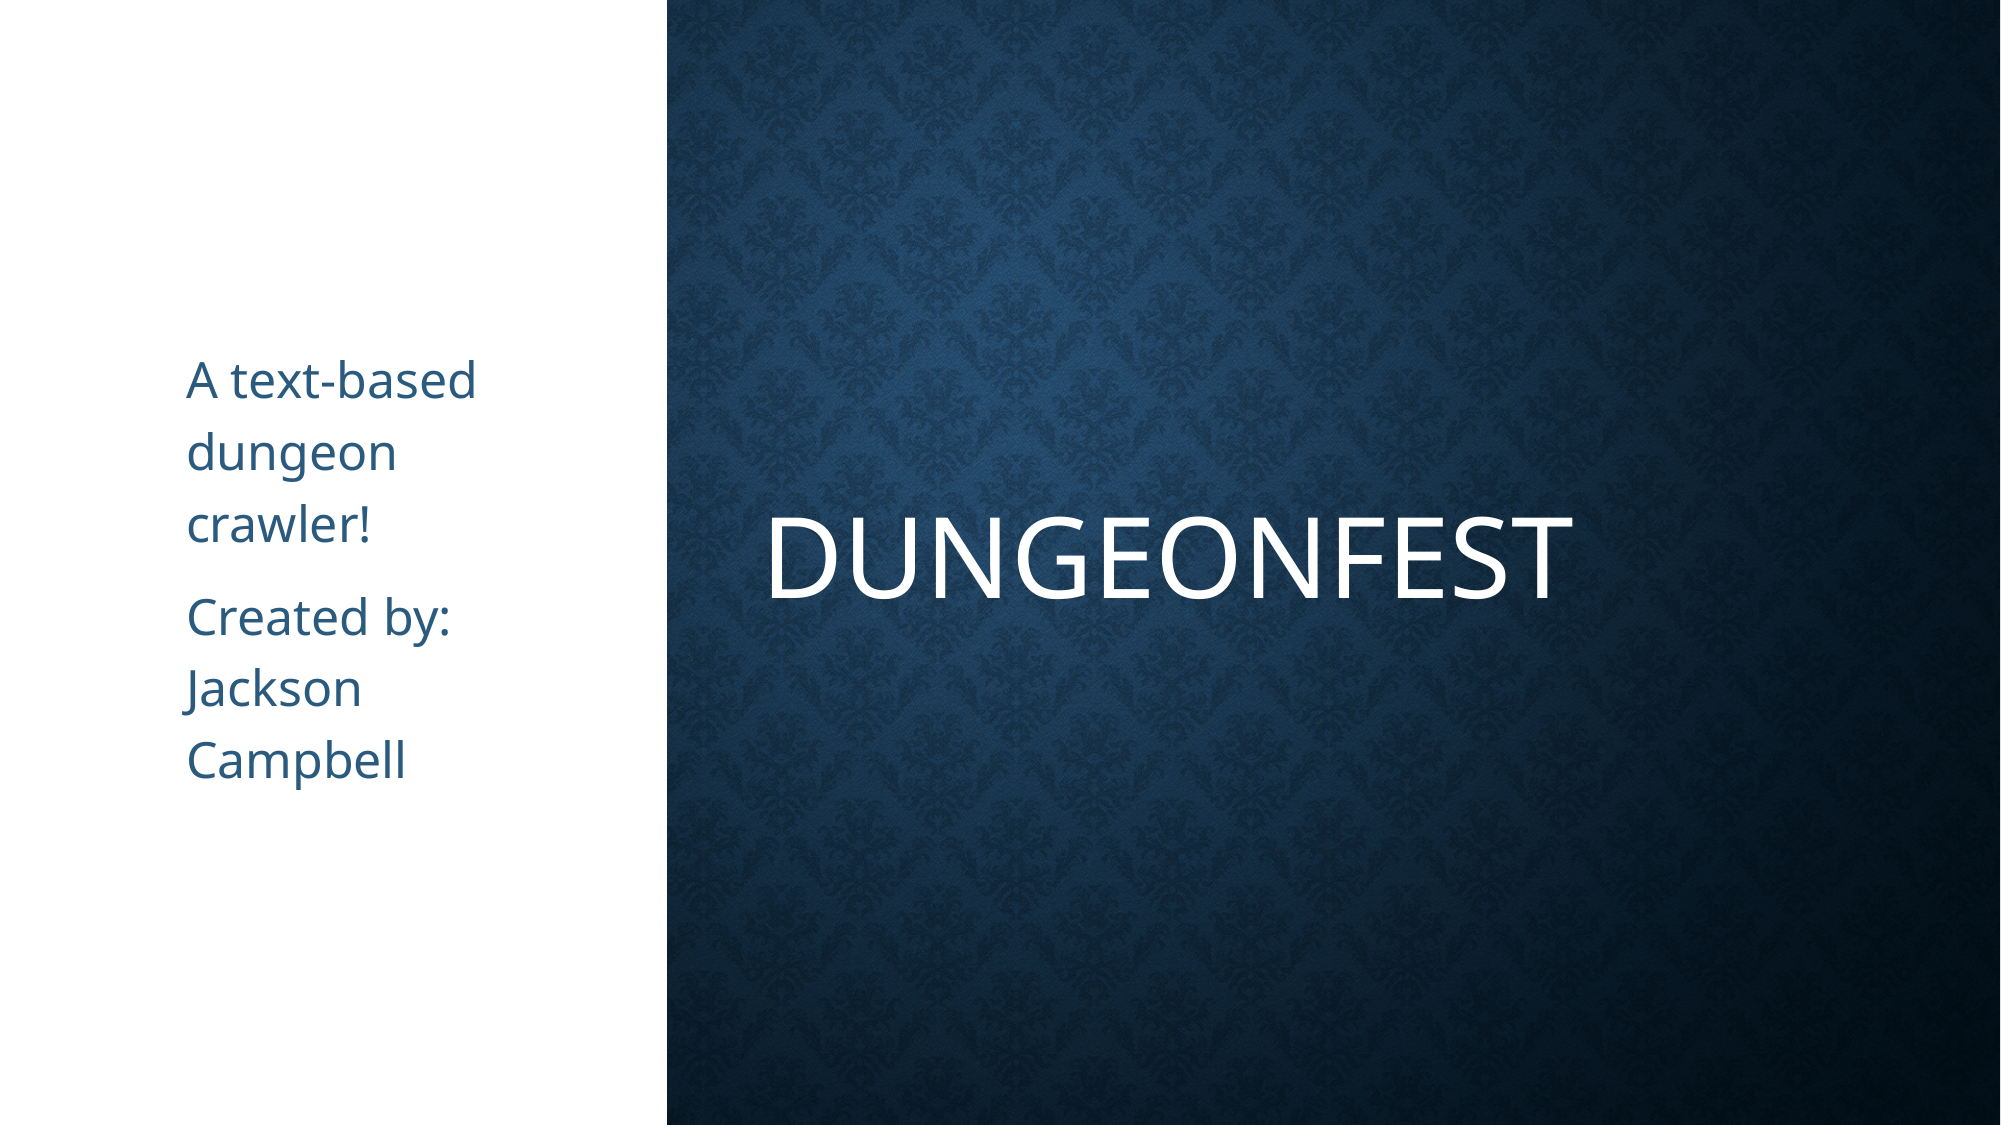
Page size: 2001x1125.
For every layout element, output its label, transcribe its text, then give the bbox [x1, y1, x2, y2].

title DungeonFest [746, 173, 1862, 952]
subtitle A text-based dungeon crawler! Created by: Jackson Campbell [171, 173, 588, 952]
text_box [669, 0, 2000, 1125]
text_box [0, 0, 669, 1125]
